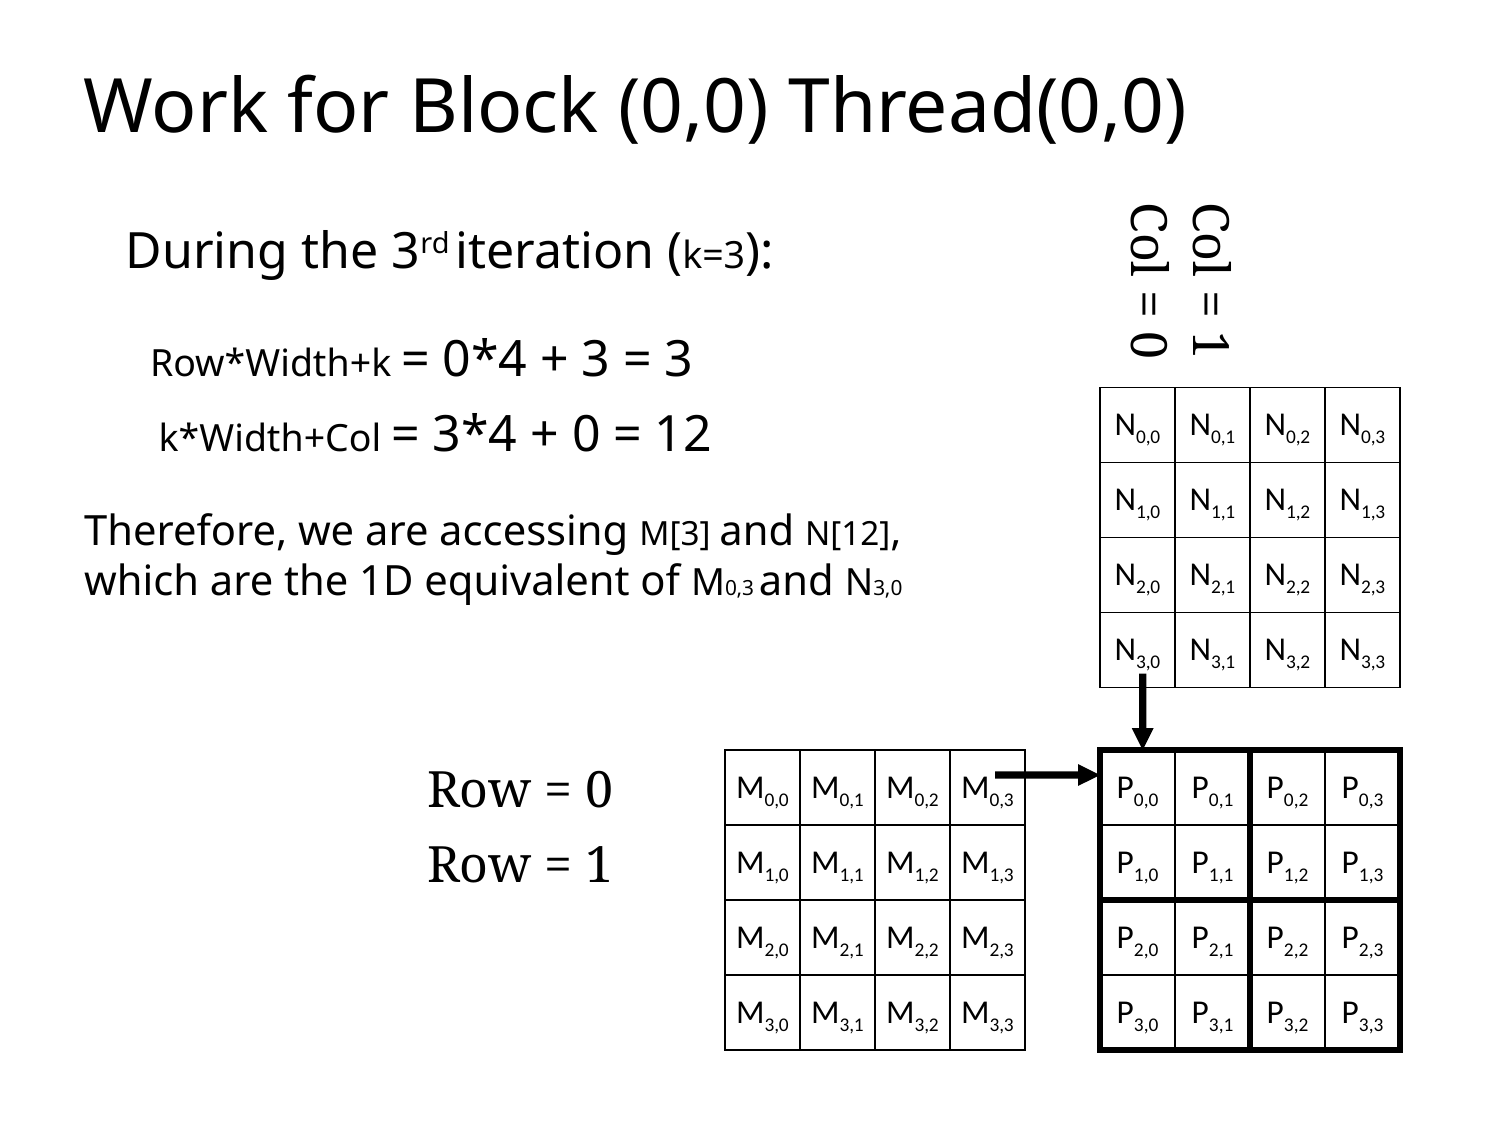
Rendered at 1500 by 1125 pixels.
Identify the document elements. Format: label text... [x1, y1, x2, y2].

text_box M3,1 [799, 974, 875, 1050]
text_box k*Width+Col = 3*4 + 0 = 12 [143, 393, 727, 469]
text_box N3,0 [1099, 612, 1174, 688]
text_box N3,3 [1324, 612, 1400, 688]
text_box [1025, 768, 1099, 782]
text_box Row = 1 [412, 824, 663, 900]
text_box Therefore, we are accessing M[3] and N[12], which are the 1D equivalent of M0,3 and N3,0 [69, 496, 980, 612]
text_box N0,0 [1099, 387, 1175, 462]
text_box [1136, 688, 1149, 749]
text_box M3,2 [875, 974, 949, 1050]
text_box N2,3 [1324, 538, 1400, 612]
text_box Col = 1 [1176, 217, 1251, 387]
text_box M0,3 [949, 749, 1025, 824]
text_box M2,2 [875, 900, 949, 974]
text_box Row = 0 [412, 749, 663, 824]
text_box During the 3rd iteration (k=3): [110, 211, 789, 347]
text_box Row*Width+k = 0*4 + 3 = 3 [135, 318, 709, 394]
text_box M0,0 [724, 749, 800, 824]
text_box M3,0 [724, 974, 799, 1050]
text_box N3,1 [1174, 612, 1250, 688]
text_box [1249, 899, 1400, 1050]
text_box N1,0 [1099, 462, 1174, 537]
title Work for Block (0,0) Thread(0,0) [68, 0, 1363, 217]
text_box N2,0 [1099, 537, 1174, 612]
text_box M1,3 [950, 824, 1025, 900]
text_box N2,2 [1250, 538, 1324, 612]
text_box N2,1 [1174, 537, 1250, 612]
text_box M2,0 [724, 899, 799, 974]
text_box [1099, 749, 1249, 899]
text_box N0,3 [1324, 387, 1400, 462]
text_box N0,1 [1175, 387, 1249, 462]
text_box M1,1 [799, 824, 874, 899]
text_box M3,3 [949, 974, 1025, 1050]
text_box [1099, 899, 1249, 1050]
text_box M0,2 [874, 749, 949, 824]
text_box M2,1 [799, 899, 875, 974]
text_box Col = 0 [1113, 217, 1176, 387]
text_box N1,3 [1325, 462, 1400, 538]
text_box N1,2 [1249, 462, 1325, 538]
text_box N0,2 [1249, 387, 1324, 462]
text_box [1249, 749, 1400, 899]
text_box M2,3 [949, 900, 1025, 974]
text_box M1,0 [724, 824, 799, 899]
text_box M0,1 [800, 749, 874, 824]
text_box N1,1 [1174, 462, 1249, 537]
text_box M1,2 [874, 824, 950, 900]
text_box N3,2 [1250, 612, 1324, 688]
